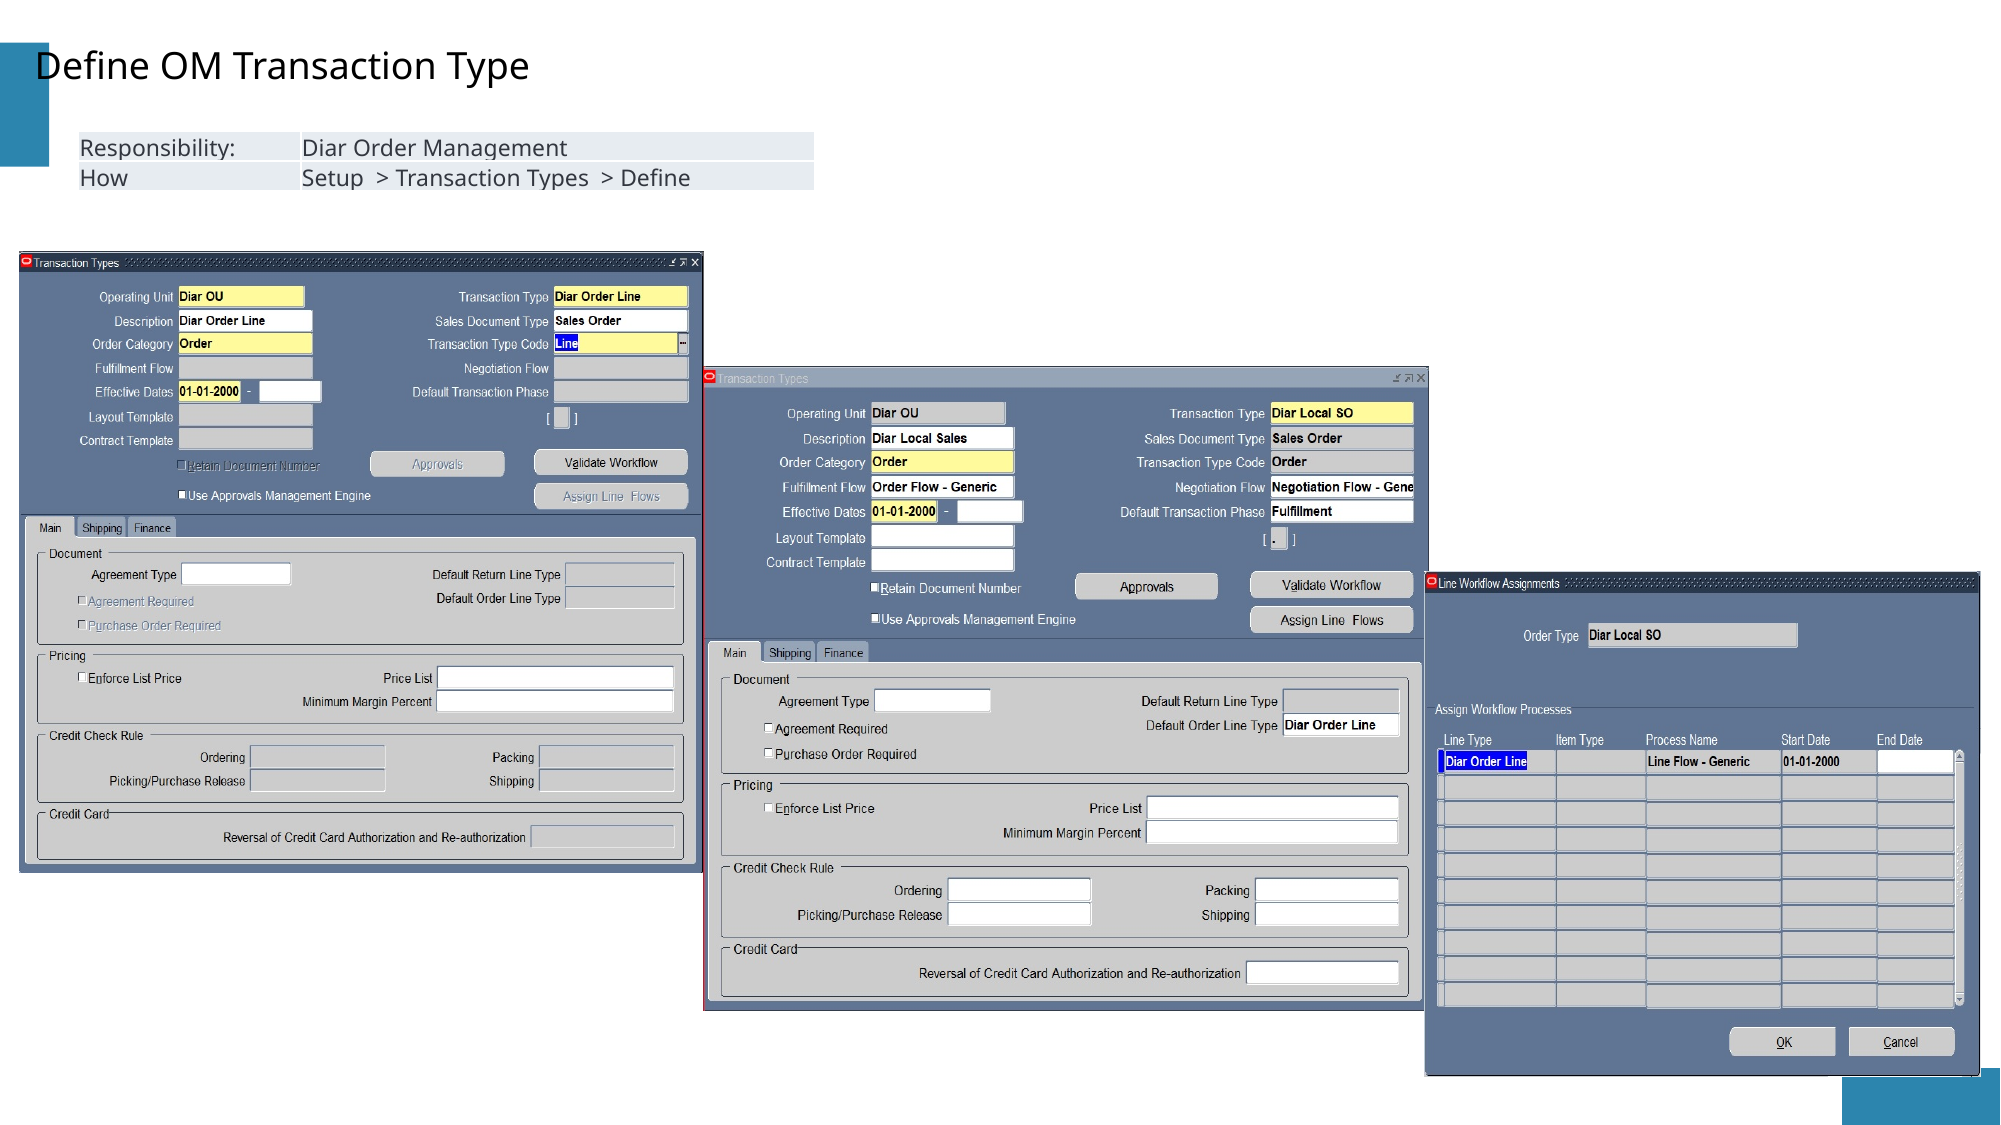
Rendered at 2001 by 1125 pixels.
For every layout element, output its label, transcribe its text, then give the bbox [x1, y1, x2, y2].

table_cell How [79, 162, 300, 190]
text_box Define OM Transaction Type [19, 34, 1021, 94]
table_header Responsibility: [79, 132, 300, 160]
table_cell Setup > Transaction Types > Define [302, 162, 814, 190]
table_header Diar Order Management [302, 132, 814, 160]
picture [19, 251, 1981, 1078]
